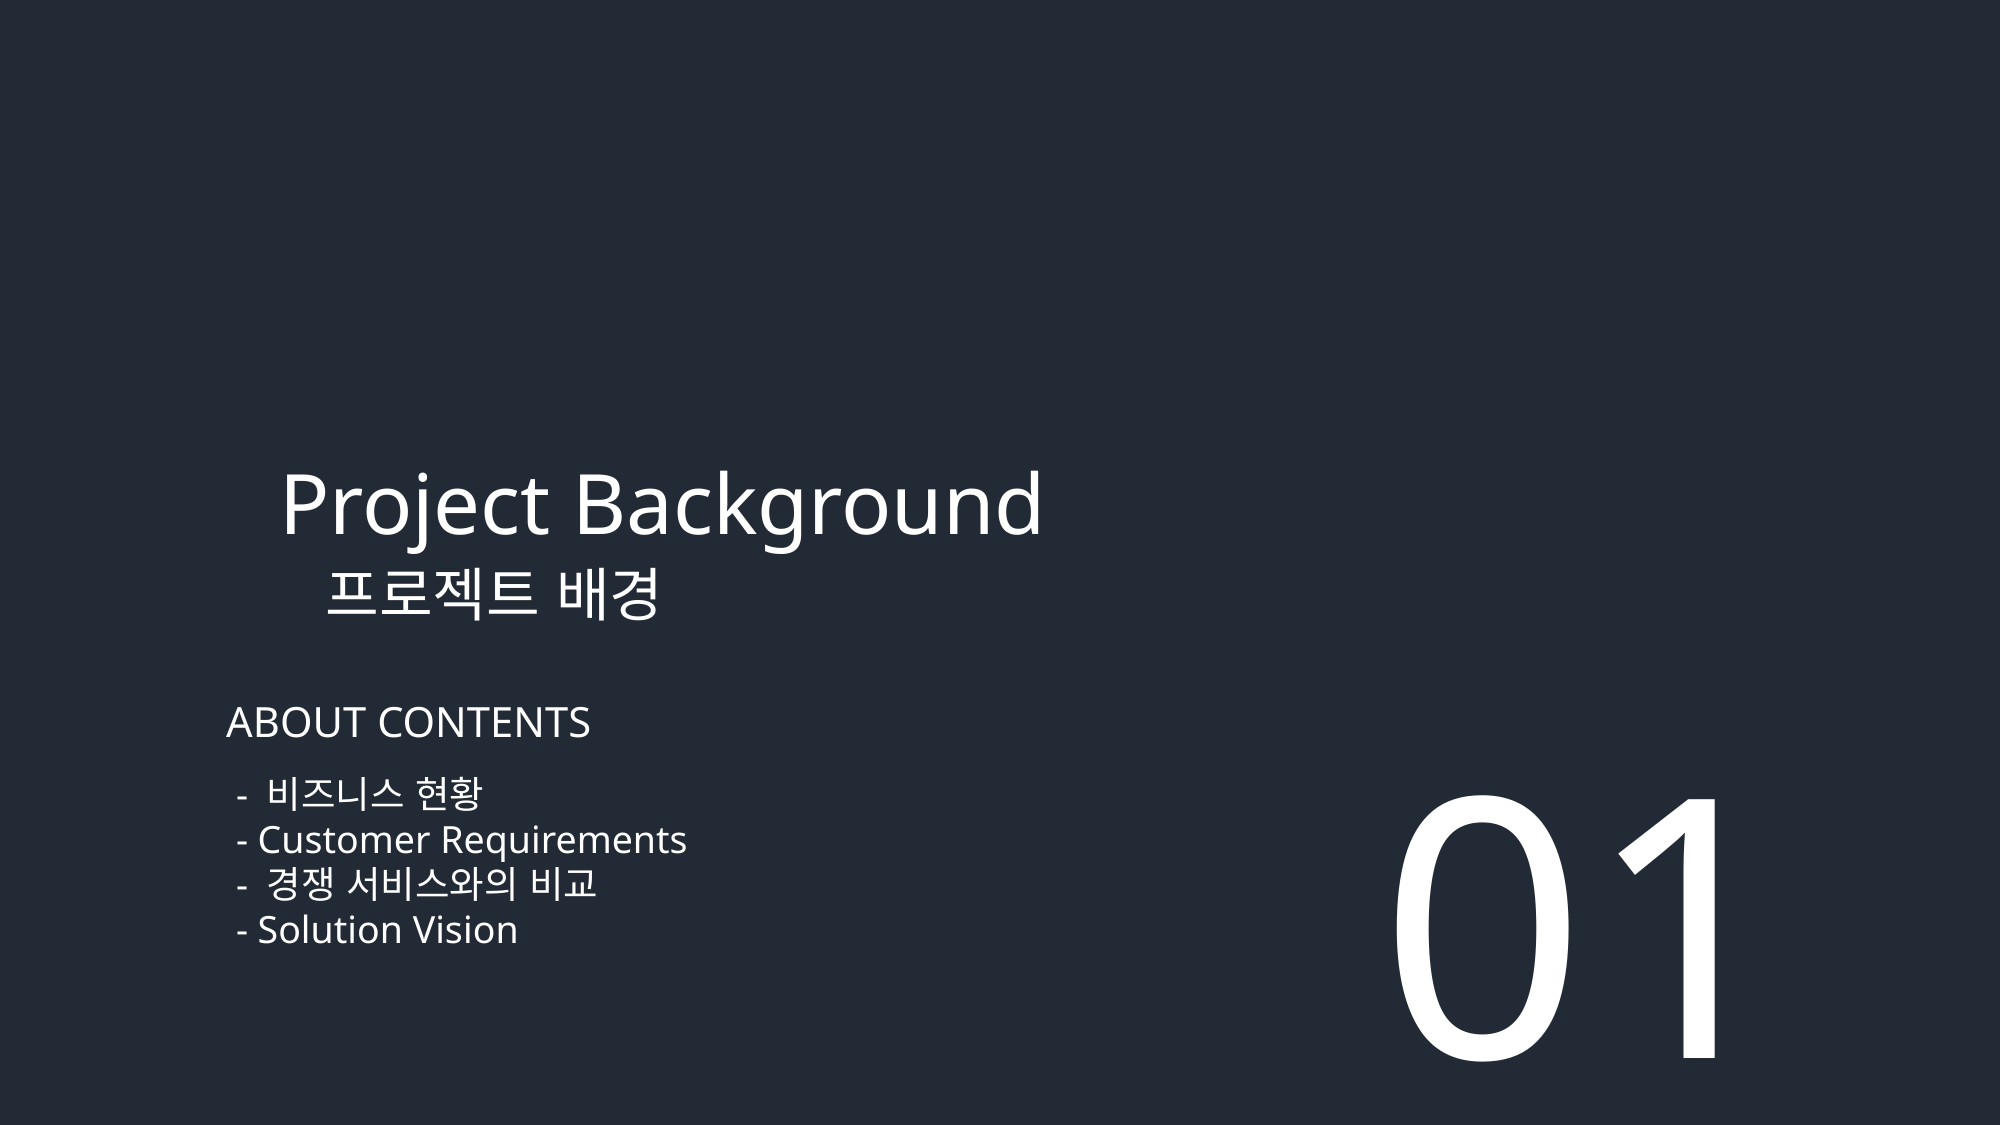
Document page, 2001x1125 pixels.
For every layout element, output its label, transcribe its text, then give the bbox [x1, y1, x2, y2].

text_box 01 [1364, 688, 1930, 1125]
text_box ABOUT CONTENTS - 비즈니스 현황 - Customer Requirements - 경쟁 서비스와의 비교 - Solution Vision [211, 688, 703, 1003]
text_box Project Background 프로젝트 배경 [264, 433, 1062, 636]
